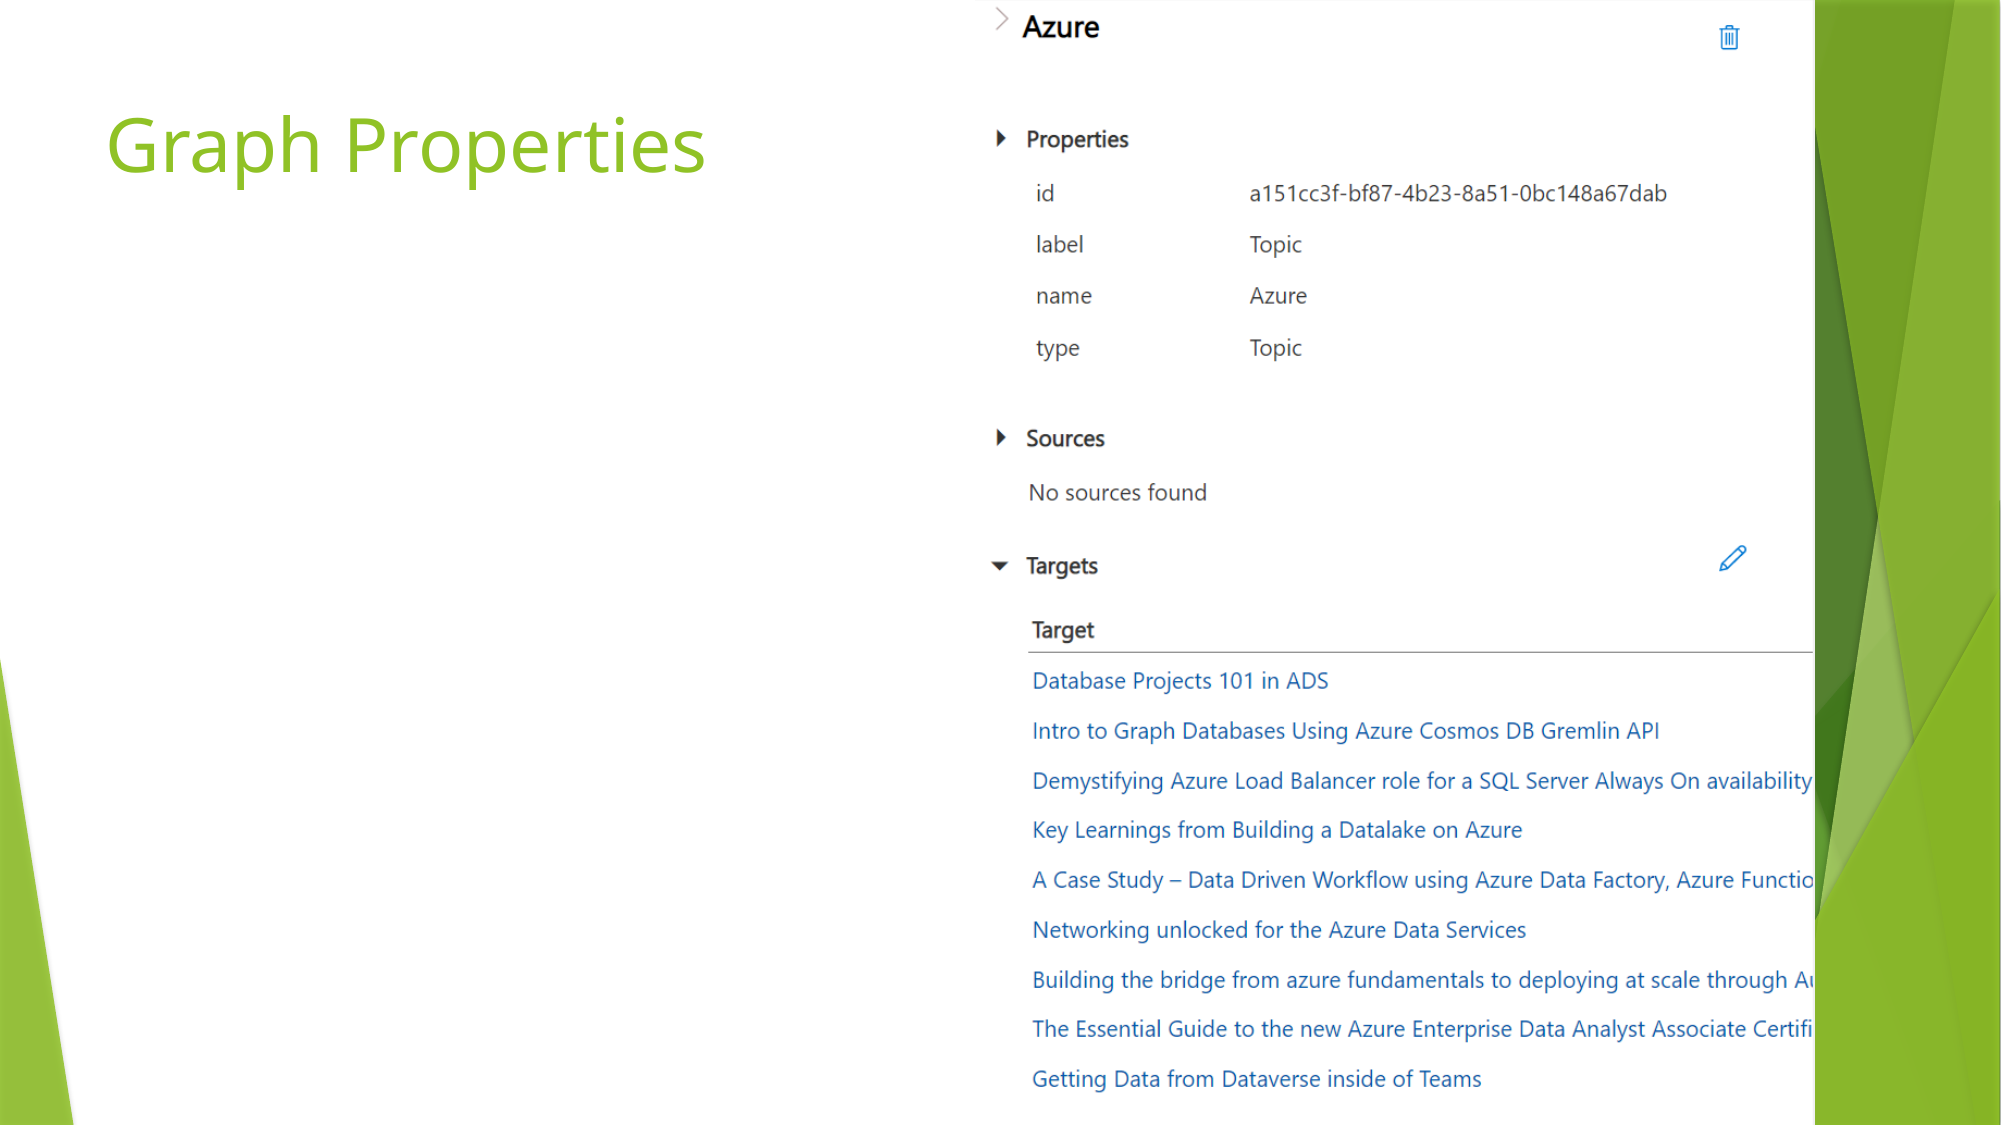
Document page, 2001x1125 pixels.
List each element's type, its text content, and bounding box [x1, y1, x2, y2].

title Graph Properties [90, 90, 890, 309]
picture [974, 0, 1815, 1125]
